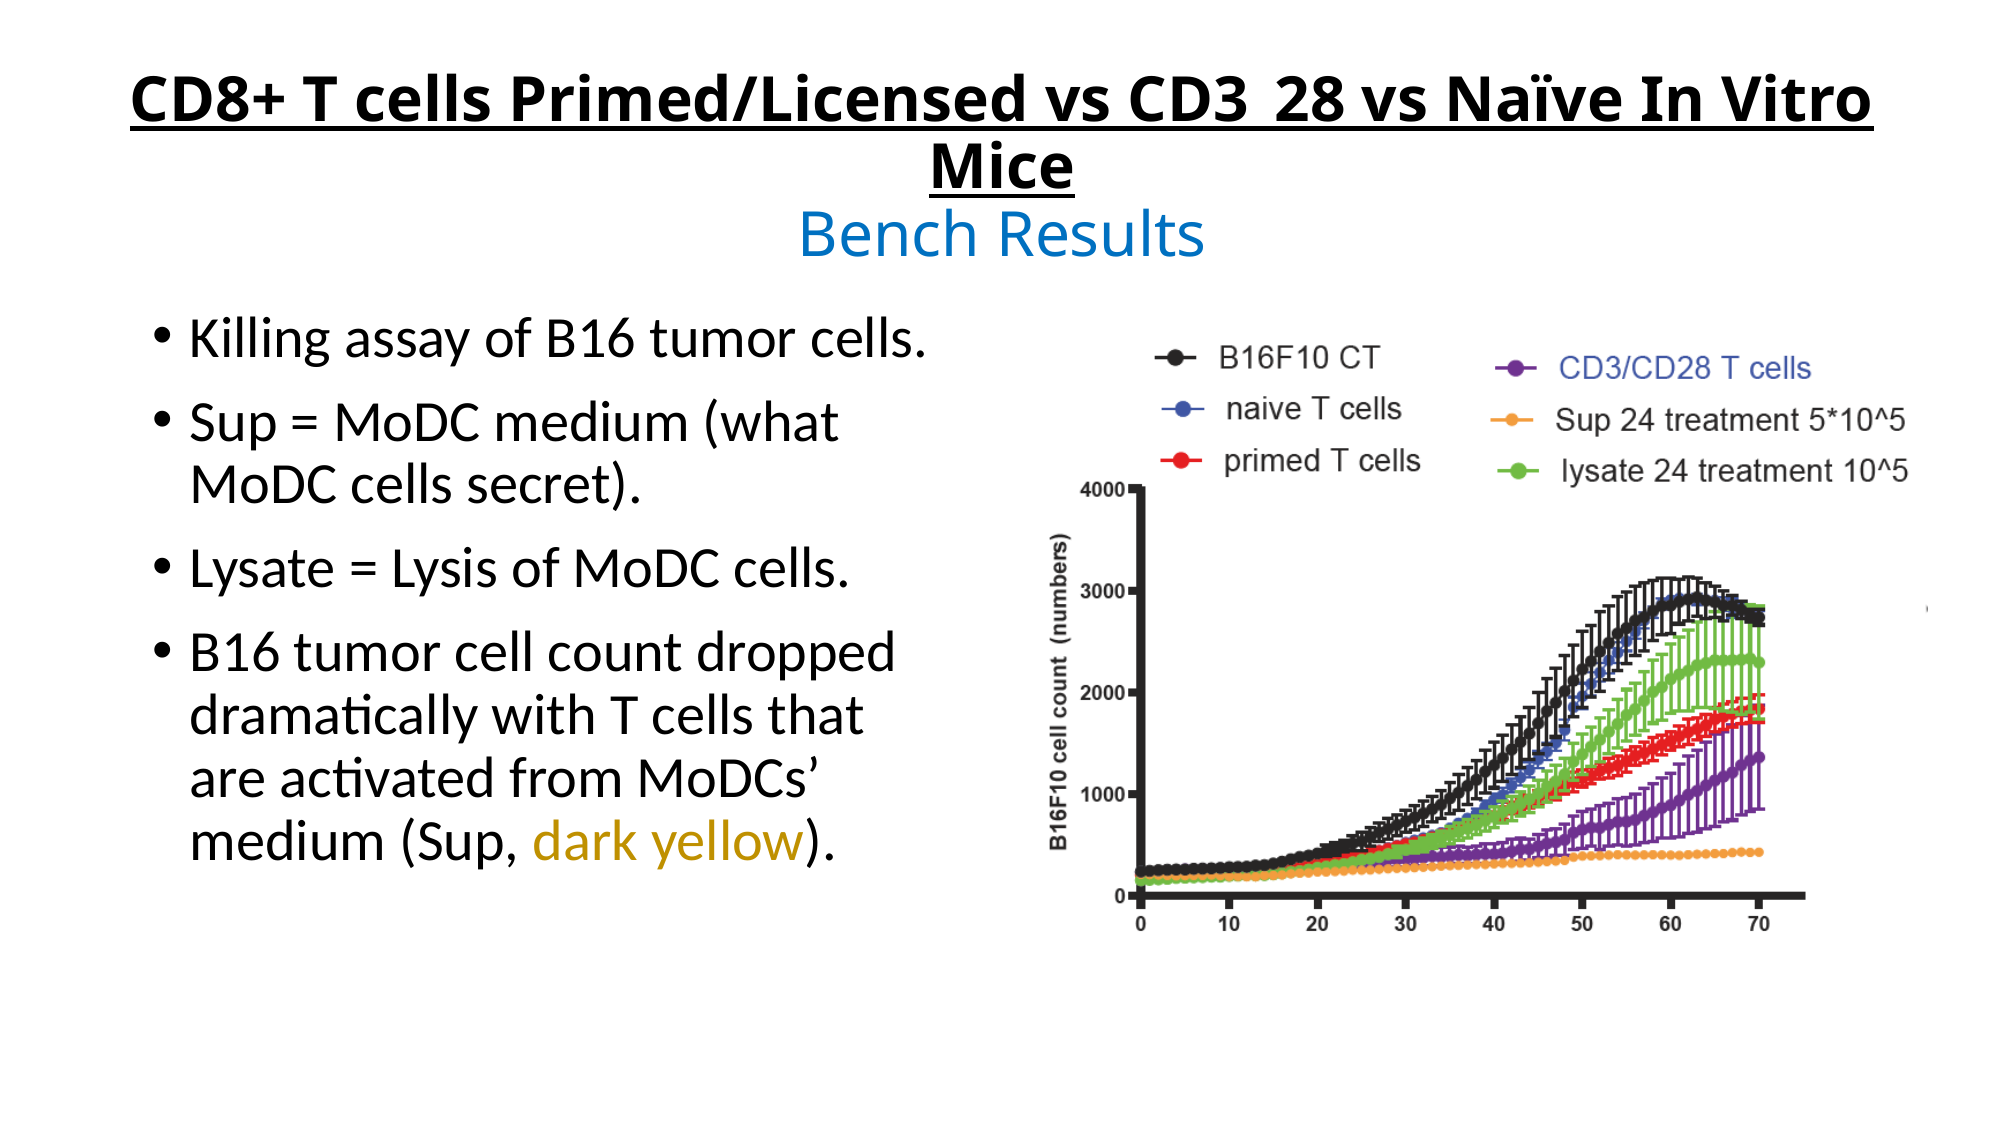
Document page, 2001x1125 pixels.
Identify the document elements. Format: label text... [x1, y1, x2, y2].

list Killing assay of B16 tumor cells. Sup = MoDC medium (what MoDC cells secret). Lysate = Lysis of MoDC cells. B16 tumor cell count dropped dramatically with T cells that are activated from MoDCs’ medium (Sup, dark yellow). [137, 299, 963, 1014]
title CD8+ T cells Primed/Licensed vs CD3_28 vs Naïve In Vitro Mice Bench Results [82, 59, 1922, 278]
picture [1036, 331, 1951, 953]
